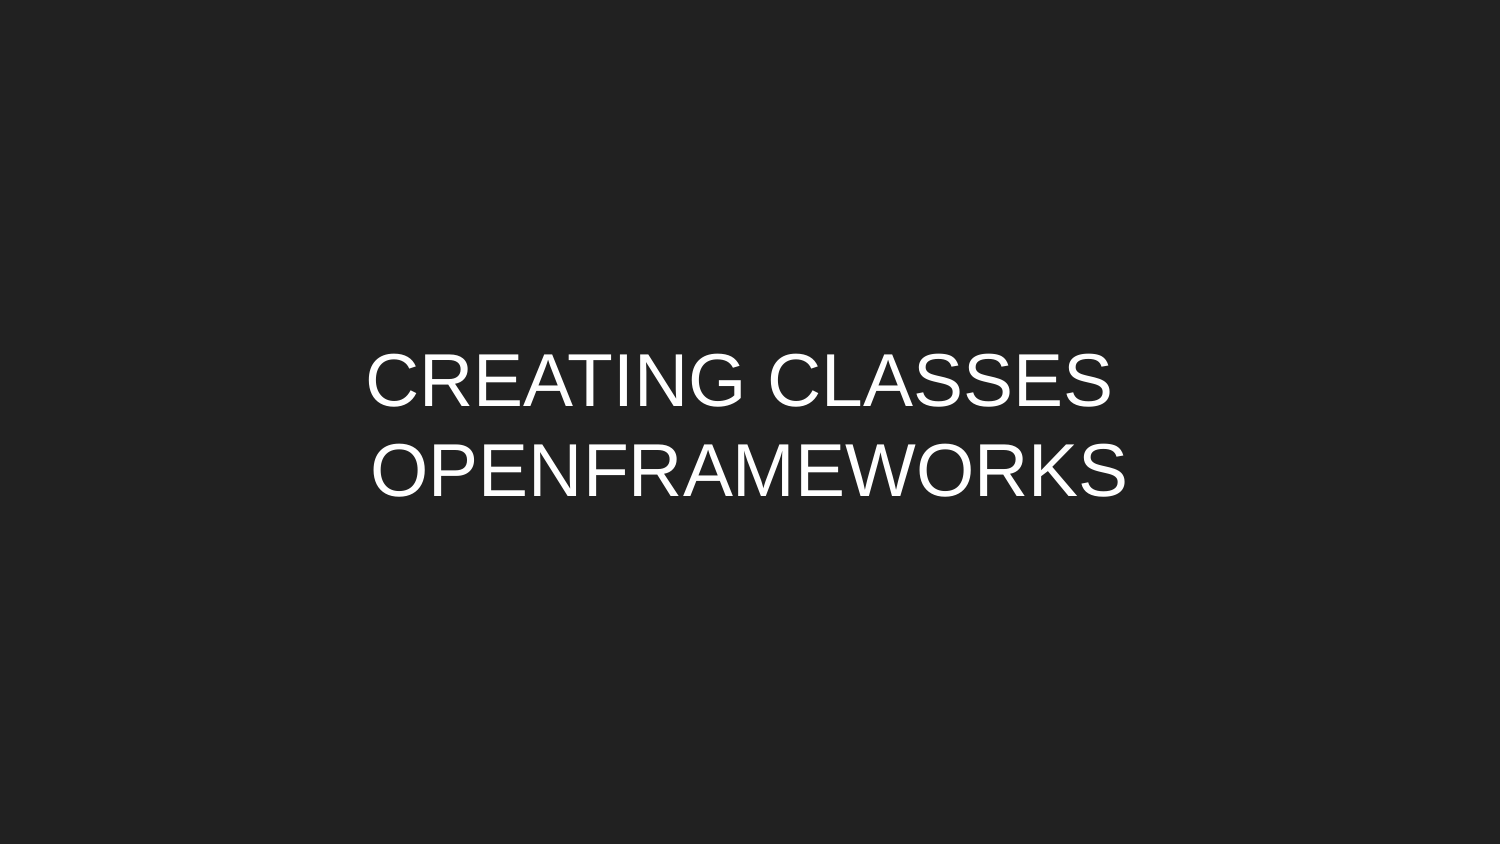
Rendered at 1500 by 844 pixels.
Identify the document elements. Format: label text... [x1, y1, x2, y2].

title CREATING CLASSES OPENFRAMEWORKS [51, 352, 1449, 491]
